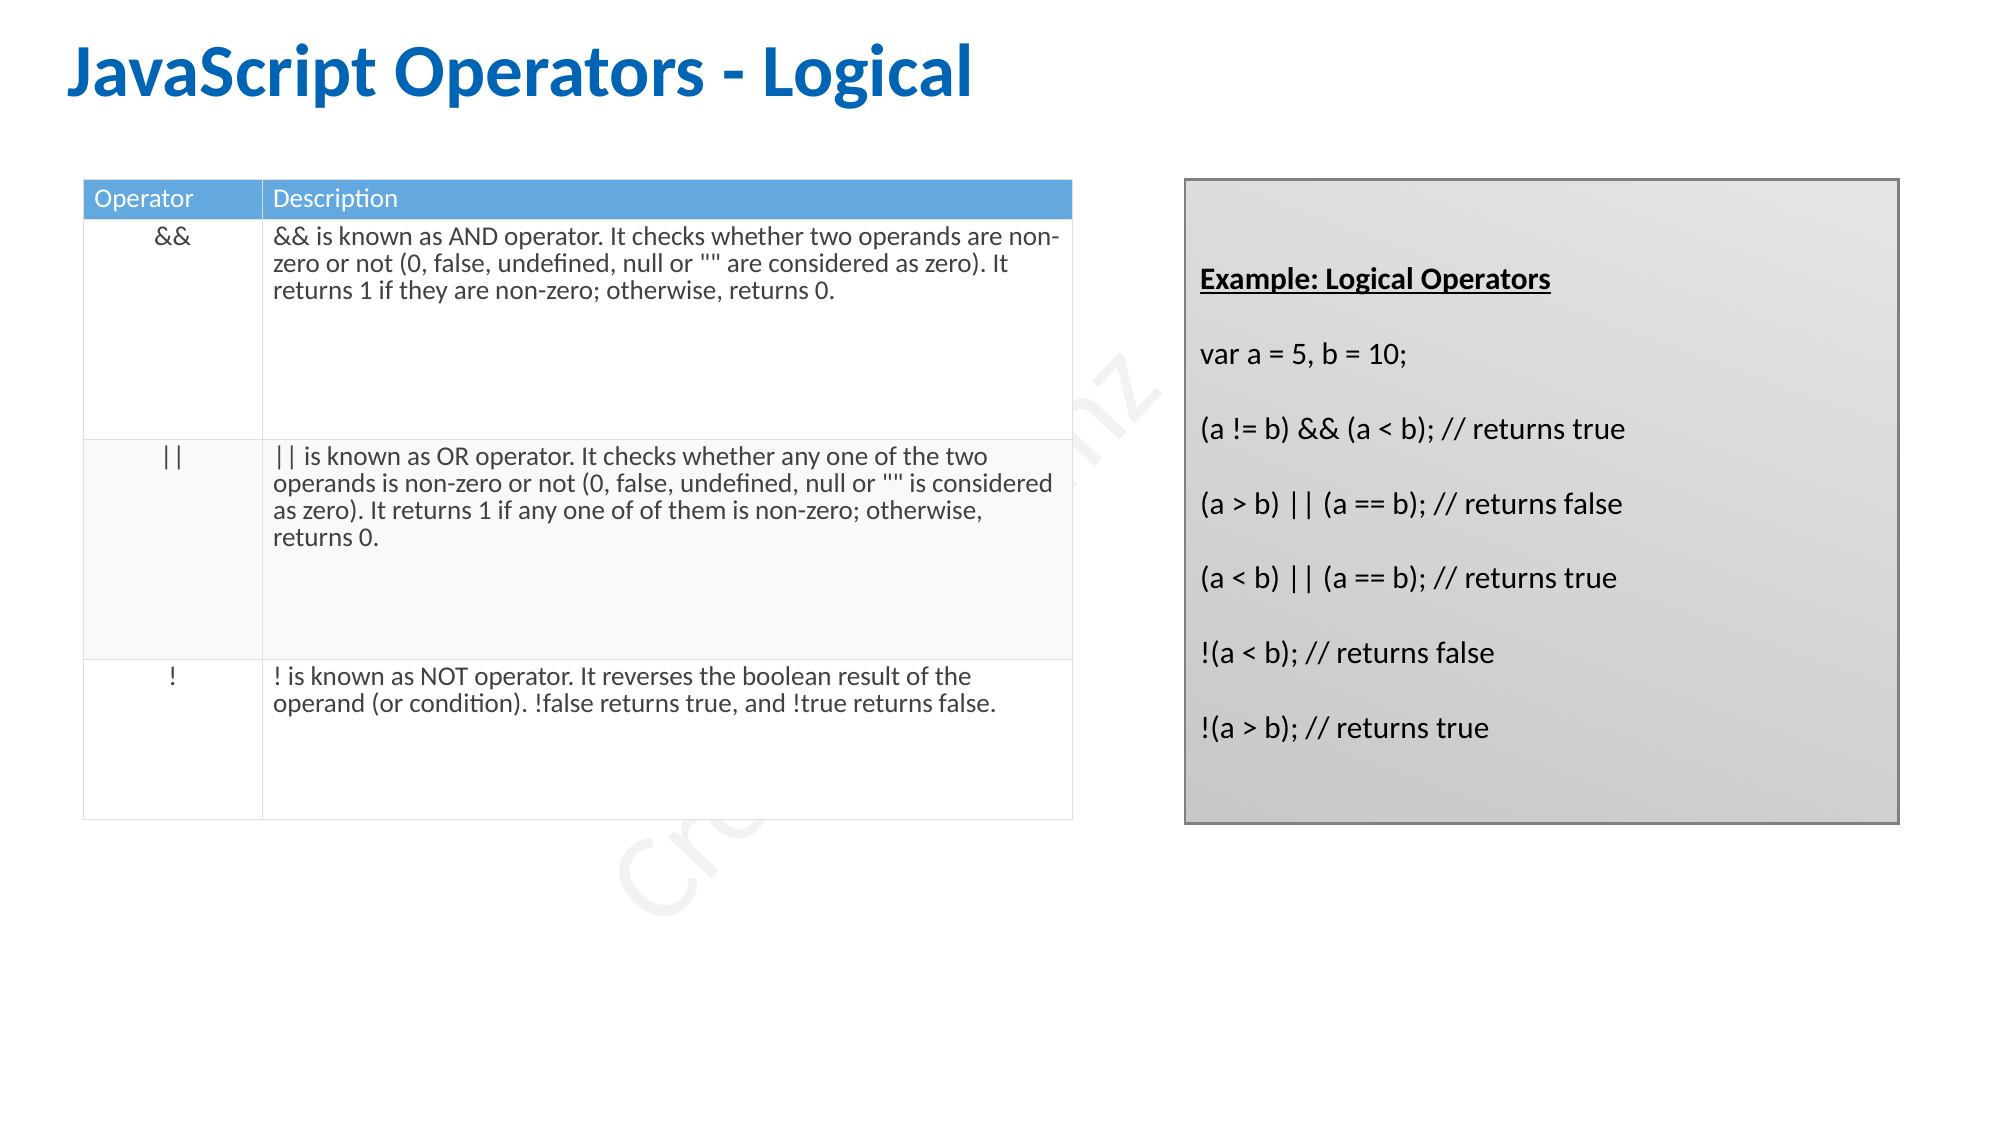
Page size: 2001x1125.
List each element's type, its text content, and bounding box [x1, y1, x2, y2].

table_cell ! is known as NOT operator. It reverses the boolean result of the operand (or condition). !false returns true, and !true returns false. [263, 660, 1072, 819]
table_cell || is known as OR operator. It checks whether any one of the two operands is non-zero or not (0, false, undefined, null or "" is considered as zero). It returns 1 if any one of of them is non-zero; otherwise, returns 0. [263, 440, 1072, 659]
table_cell && is known as AND operator. It checks whether two operands are non-zero or not (0, false, undefined, null or "" are considered as zero). It returns 1 if they are non-zero; otherwise, returns 0. [263, 220, 1072, 439]
table_cell || [84, 440, 262, 659]
table_header Operator [84, 180, 262, 219]
table_cell ! [84, 660, 262, 819]
table_cell && [84, 220, 262, 439]
text_box JavaScript Operators - Logical [52, 23, 1659, 128]
table_header Description [263, 180, 1072, 219]
text_box Example: Logical Operators var a = 5, b = 10; (a != b) && (a < b); // returns true (a > b) || (a == b); // returns false (a < b) || (a == b); // returns true !(a < b); // returns false !(a > b); // returns true [1184, 178, 1900, 825]
